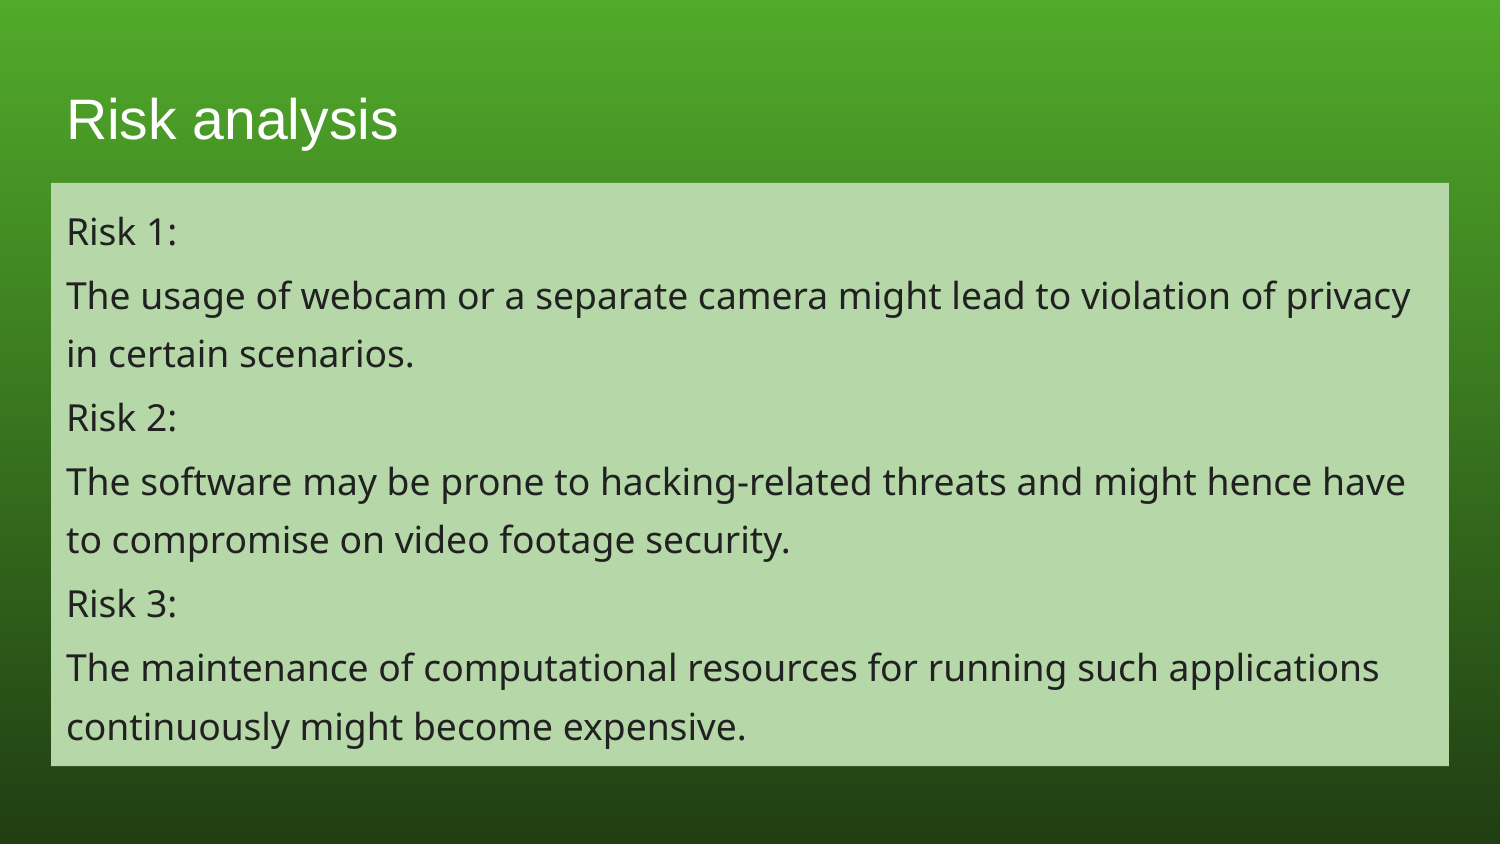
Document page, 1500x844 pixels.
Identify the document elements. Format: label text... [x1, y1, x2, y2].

list Risk 1: The usage of webcam or a separate camera might lead to violation of privacy in certain scenarios. Risk 2: The software may be prone to hacking-related threats and might hence have to compromise on video footage security. Risk 3: The maintenance of computational resources for running such applications continuously might become expensive. [51, 182, 1449, 767]
title Risk analysis [51, 72, 1449, 167]
